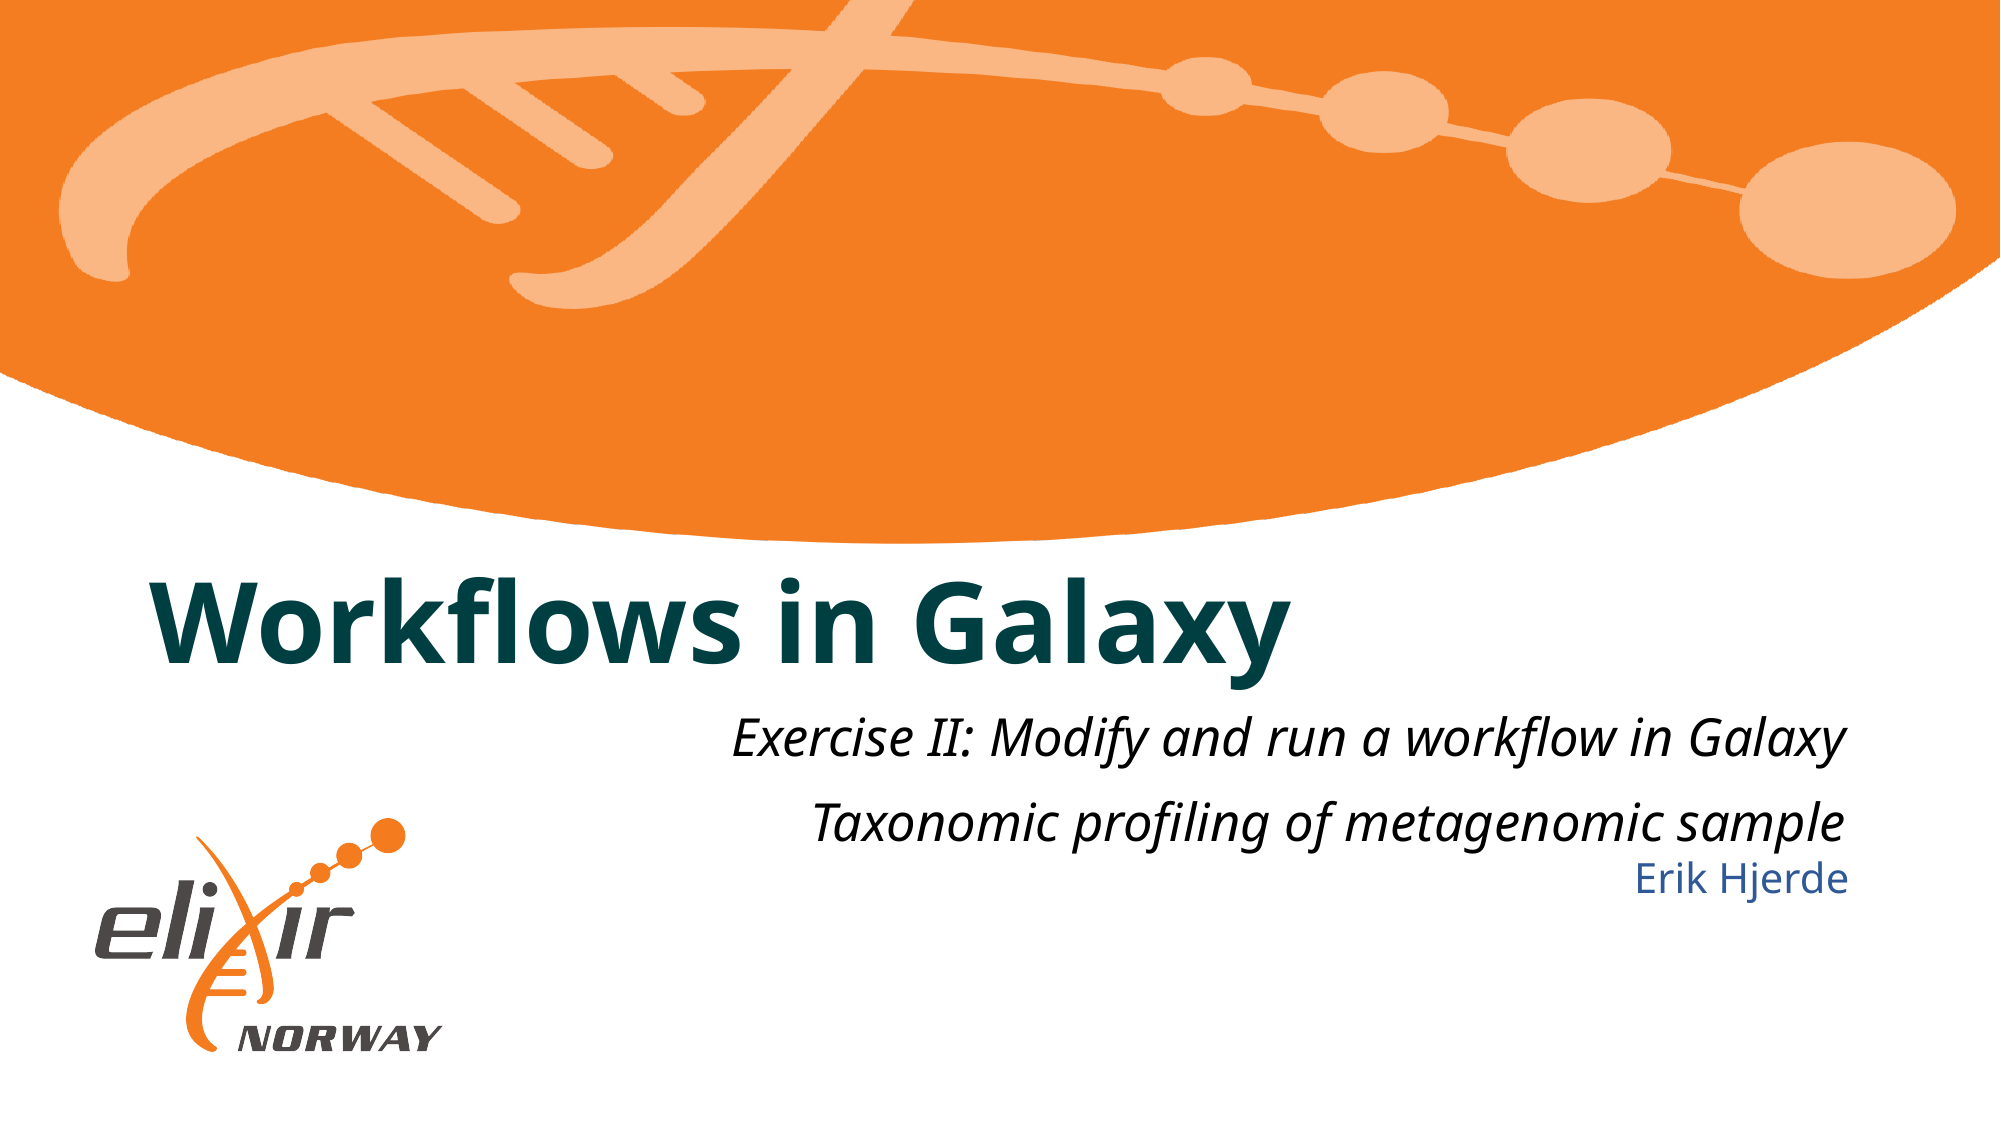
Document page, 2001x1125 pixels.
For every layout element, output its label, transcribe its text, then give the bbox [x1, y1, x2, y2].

list Erik Hjerde [1109, 851, 1850, 1046]
title Workflows in Galaxy [149, 550, 1850, 693]
subtitle Exercise II: Modify and run a workflow in Galaxy Taxonomic profiling of metagenomic sample [574, 704, 1847, 852]
picture [95, 818, 443, 1052]
